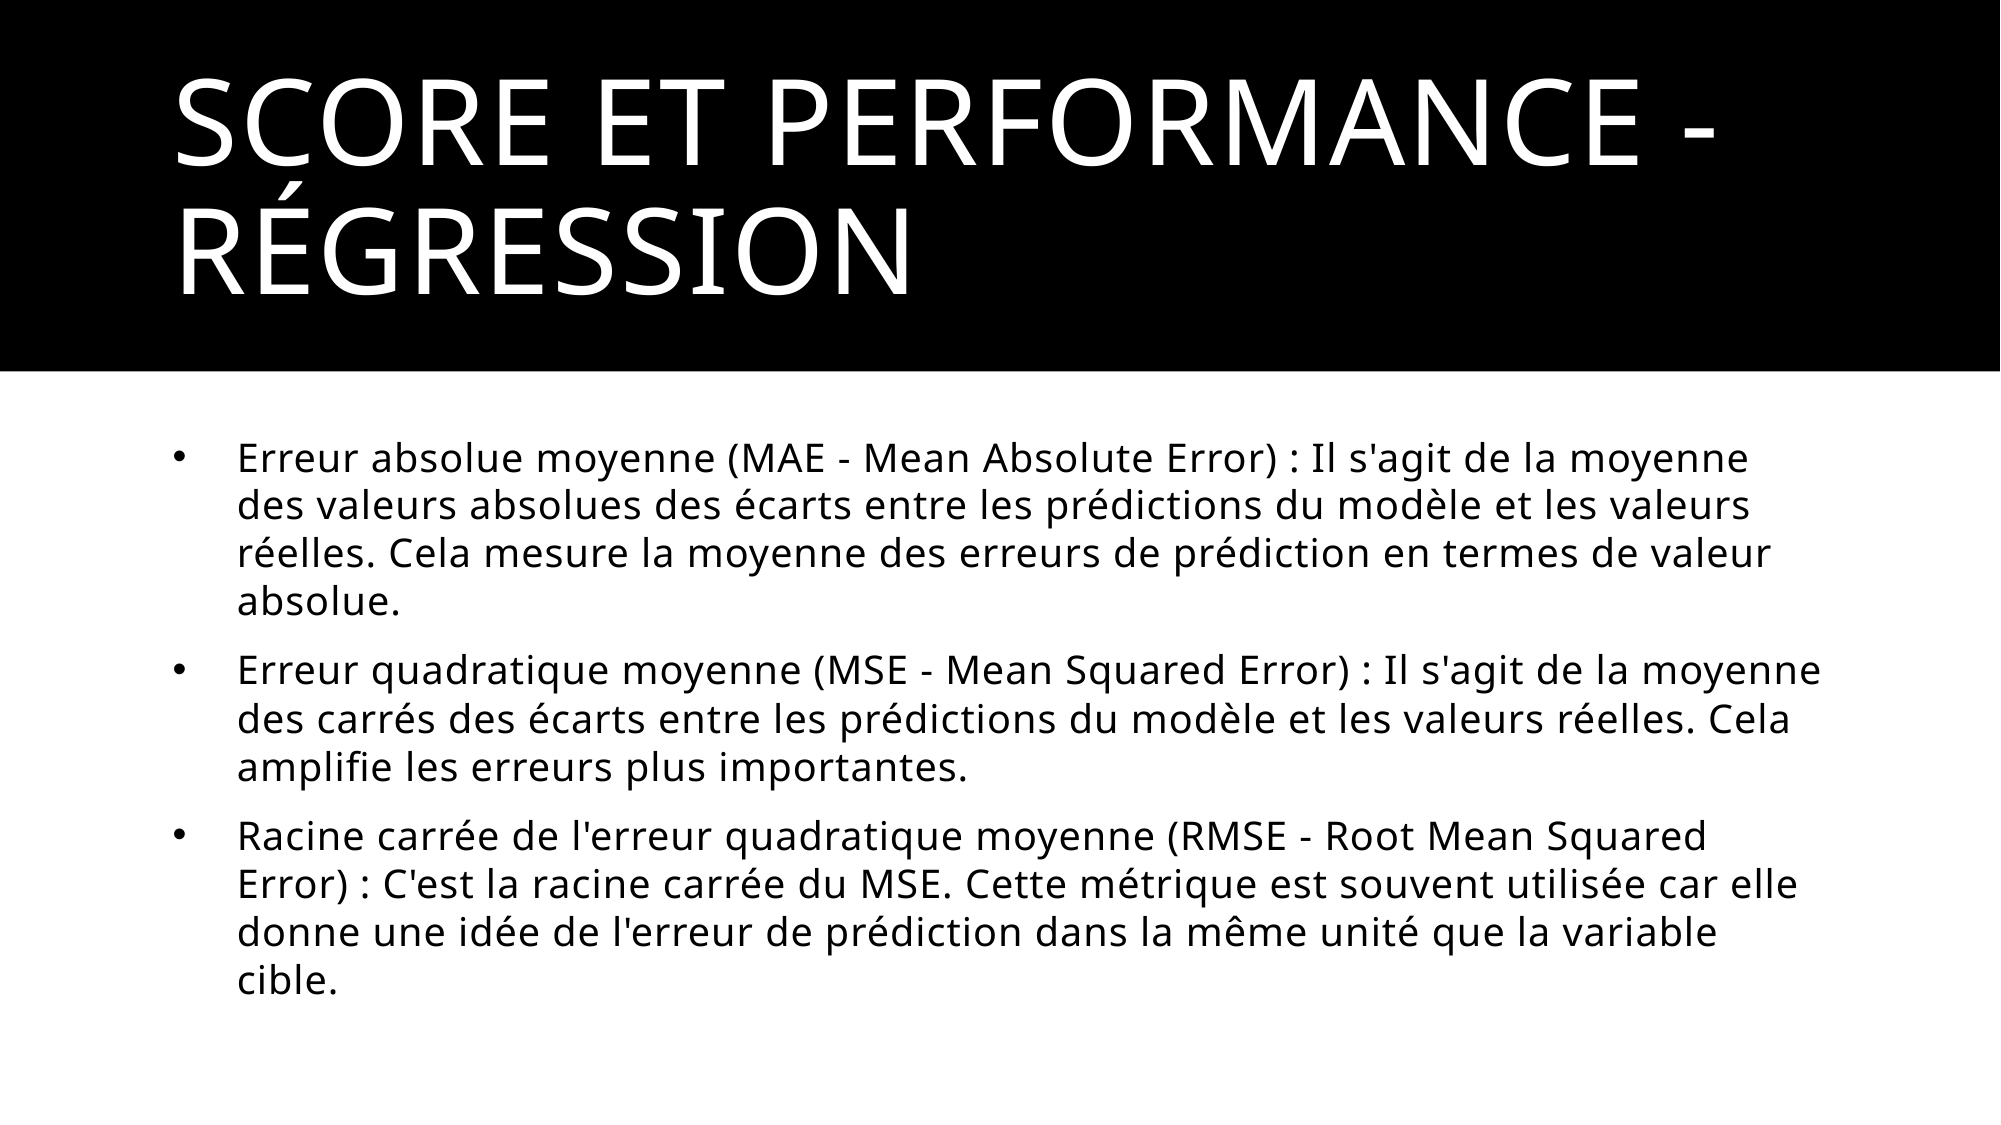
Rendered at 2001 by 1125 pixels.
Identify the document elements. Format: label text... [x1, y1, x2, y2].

title Score et performance - régression [157, 52, 1842, 332]
list Erreur absolue moyenne (MAE - Mean Absolute Error) : Il s'agit de la moyenne des valeurs absolues des écarts entre les prédictions du modèle et les valeurs réelles. Cela mesure la moyenne des erreurs de prédiction en termes de valeur absolue. Erreur quadratique moyenne (MSE - Mean Squared Error) : Il s'agit de la moyenne des carrés des écarts entre les prédictions du modèle et les valeurs réelles. Cela amplifie les erreurs plus importantes. Racine carrée de l'erreur quadratique moyenne (RMSE - Root Mean Squared Error) : C'est la racine carrée du MSE. Cette métrique est souvent utilisée car elle donne une idée de l'erreur de prédiction dans la même unité que la variable cible. [157, 424, 1842, 1014]
